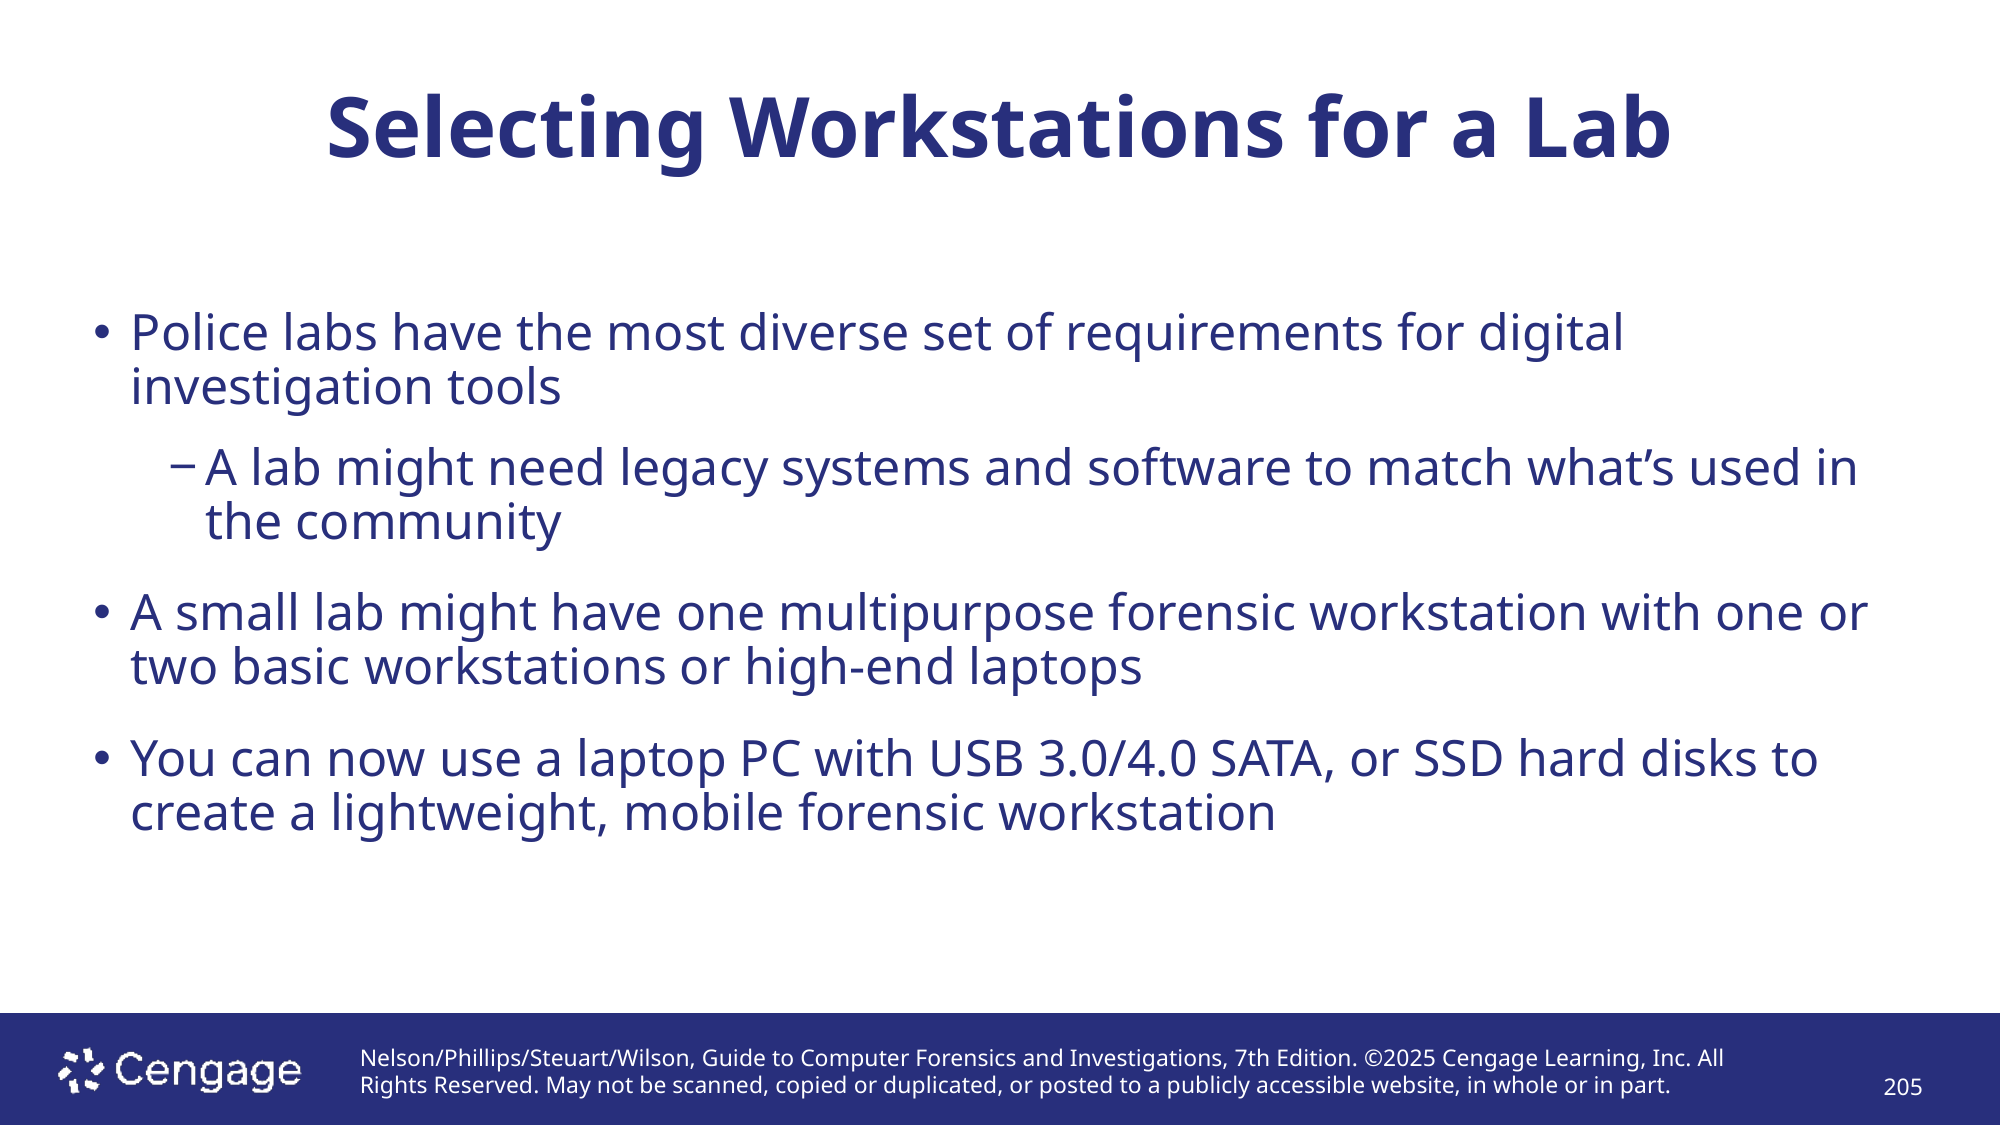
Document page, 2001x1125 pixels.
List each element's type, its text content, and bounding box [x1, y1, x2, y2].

list Police labs have the most diverse set of requirements for digital investigation tools A lab might need legacy systems and software to match what’s used in the community A small lab might have one multipurpose forensic workstation with one or two basic workstations or high-end laptops You can now use a laptop PC with USB 3.0/4.0 SATA, or SSD hard disks to create a lightweight, mobile forensic workstation [78, 299, 1923, 1014]
title Selecting Workstations for a Lab [78, 77, 1923, 278]
picture [30, 1020, 329, 1122]
